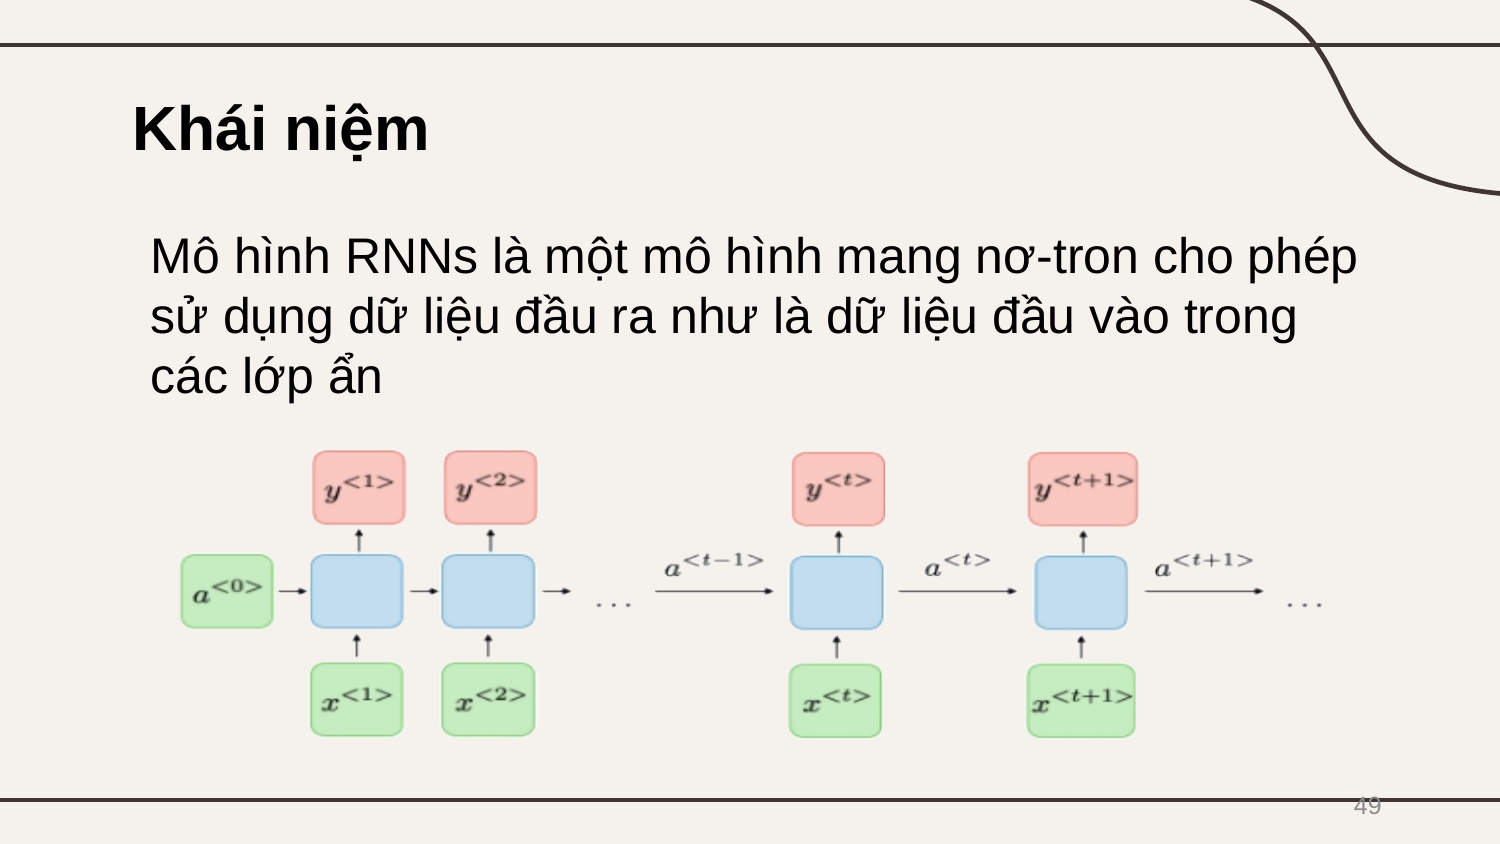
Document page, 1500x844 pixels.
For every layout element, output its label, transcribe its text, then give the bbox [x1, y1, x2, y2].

picture [161, 421, 1339, 768]
title Khái niệm [116, 72, 890, 167]
list Mô hình RNNs là một mô hình mang nơ-tron cho phép sử dụng dữ liệu đầu ra như là dữ liệu đầu vào trong các lớp ẩn [116, 208, 1383, 750]
slide_number 49 [1059, 782, 1397, 828]
